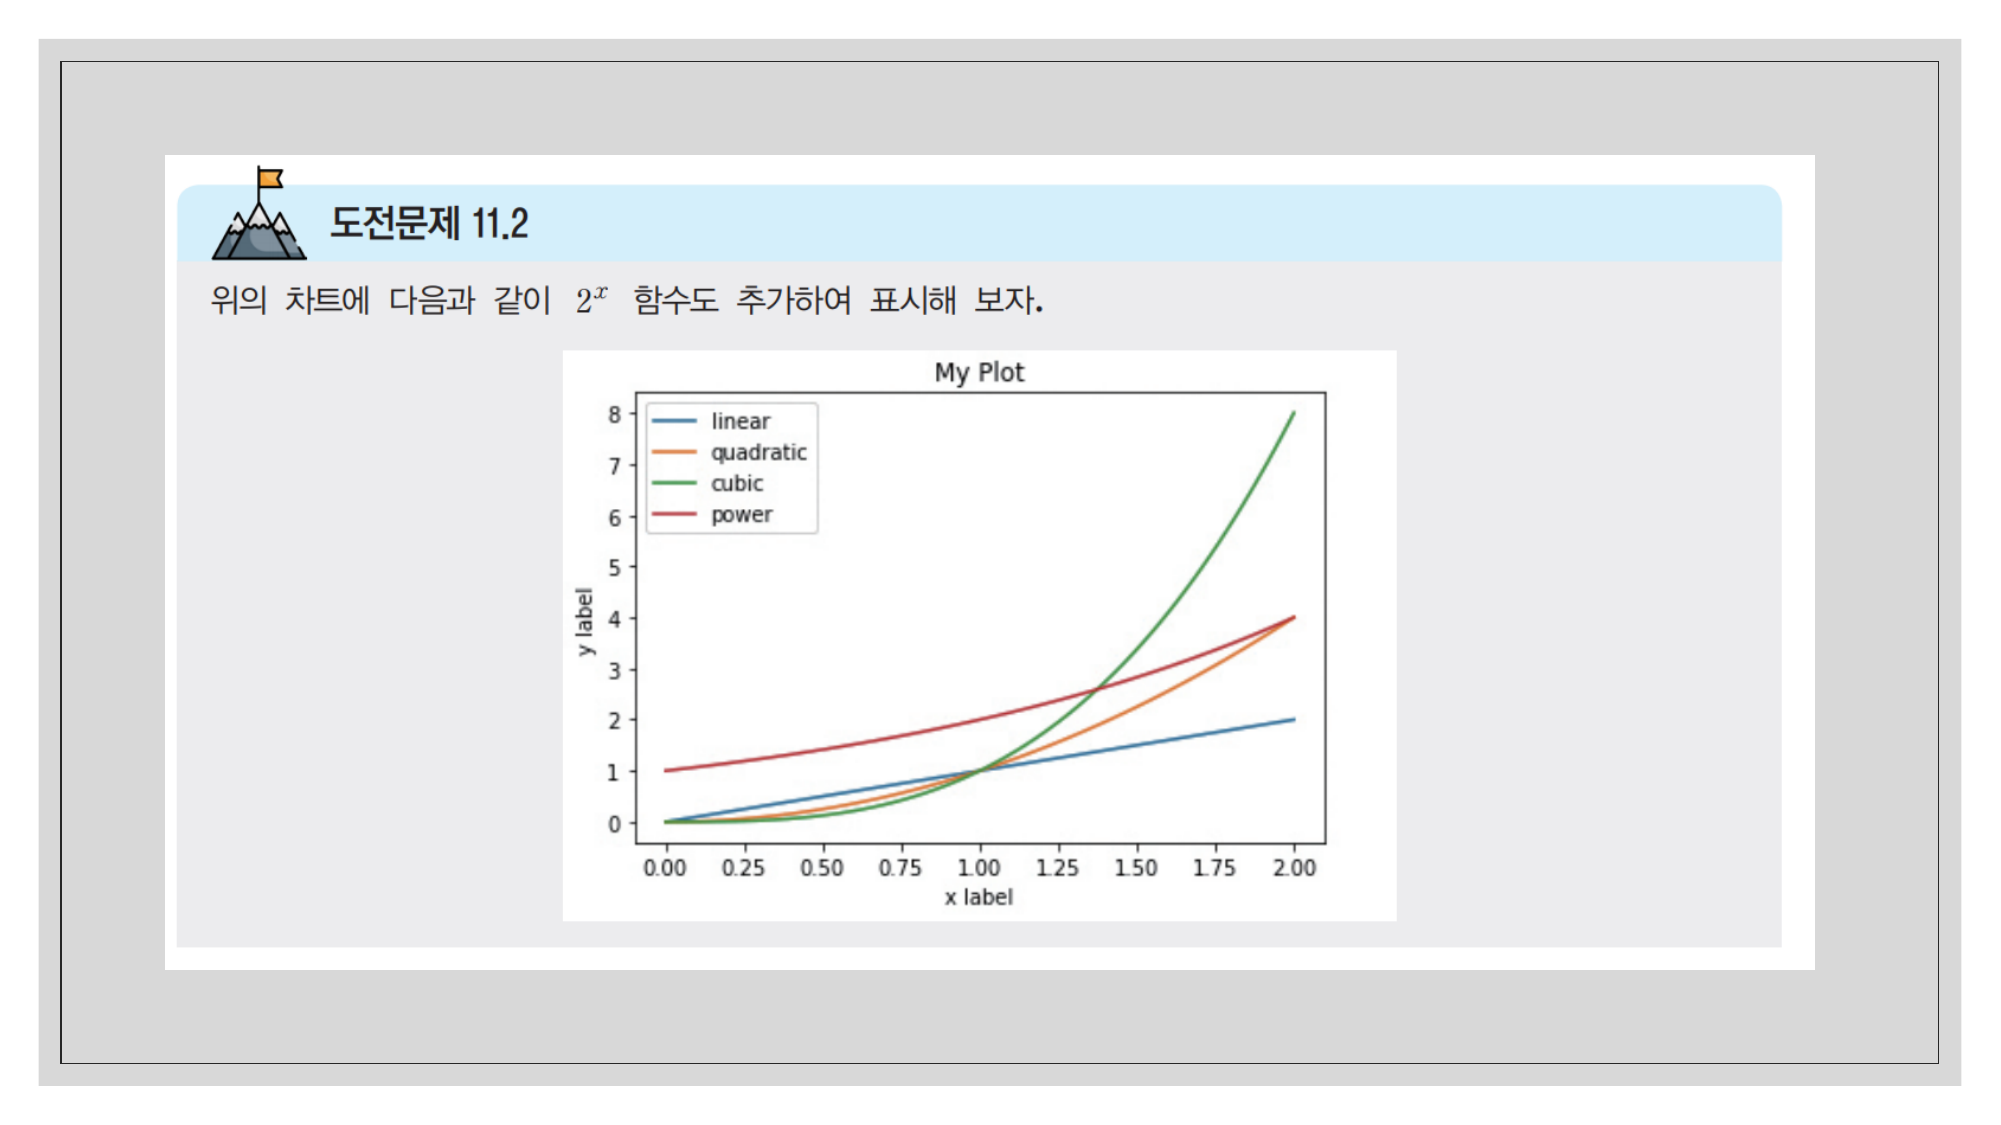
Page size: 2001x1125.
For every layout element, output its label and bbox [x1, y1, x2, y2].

picture [164, 155, 1815, 970]
